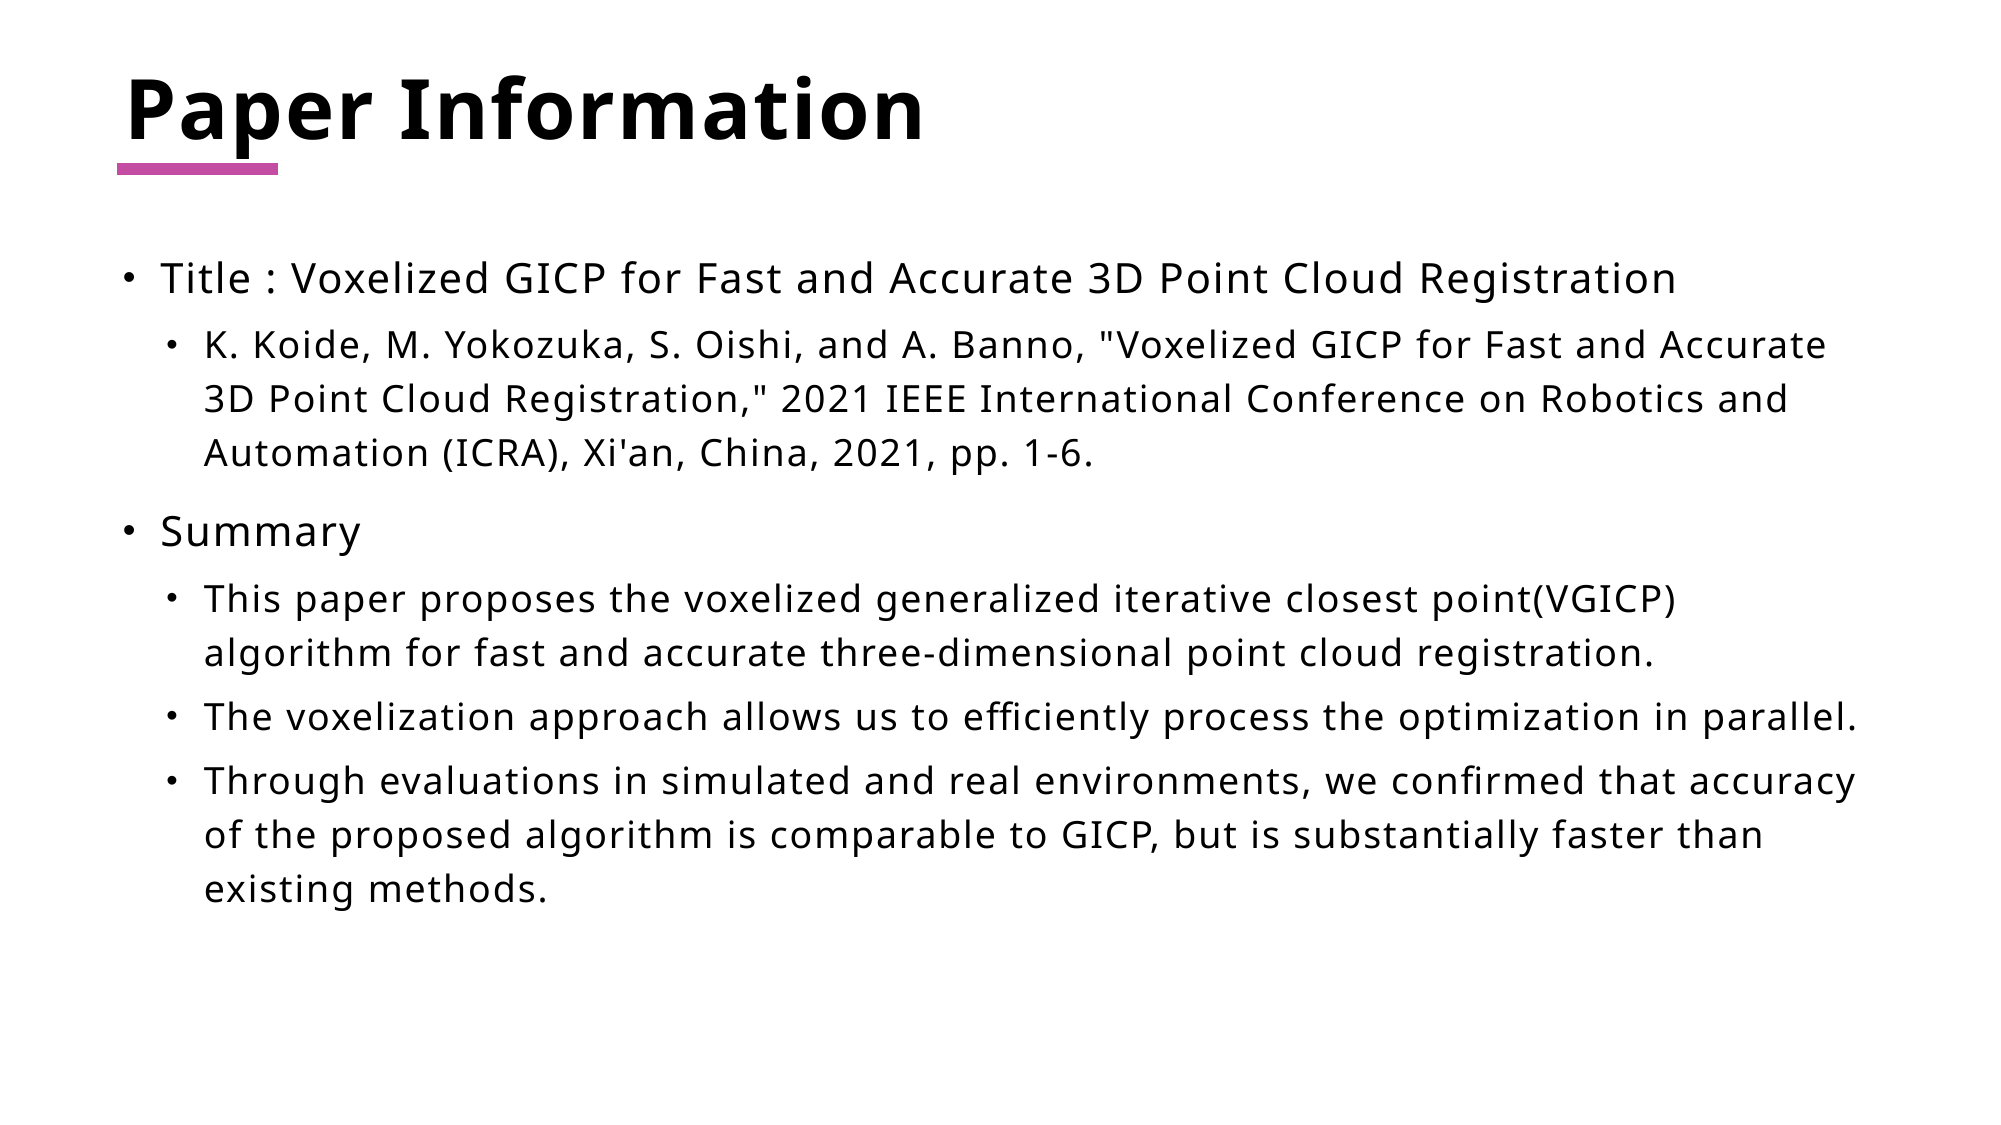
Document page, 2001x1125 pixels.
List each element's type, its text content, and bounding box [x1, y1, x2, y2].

list Title : Voxelized GICP for Fast and Accurate 3D Point Cloud Registration K. Koide, M. Yokozuka, S. Oishi, and A. Banno, "Voxelized GICP for Fast and Accurate 3D Point Cloud Registration," 2021 IEEE International Conference on Robotics and Automation (ICRA), Xi'an, China, 2021, pp. 1-6. Summary This paper proposes the voxelized generalized iterative closest point(VGICP) algorithm for fast and accurate three-dimensional point cloud registration. The voxelization approach allows us to efficiently process the optimization in parallel. Through evaluations in simulated and real environments, we confirmed that accuracy of the proposed algorithm is comparable to GICP, but is substantially faster than existing methods. [105, 224, 1892, 1017]
title Paper Information [106, 18, 1894, 198]
